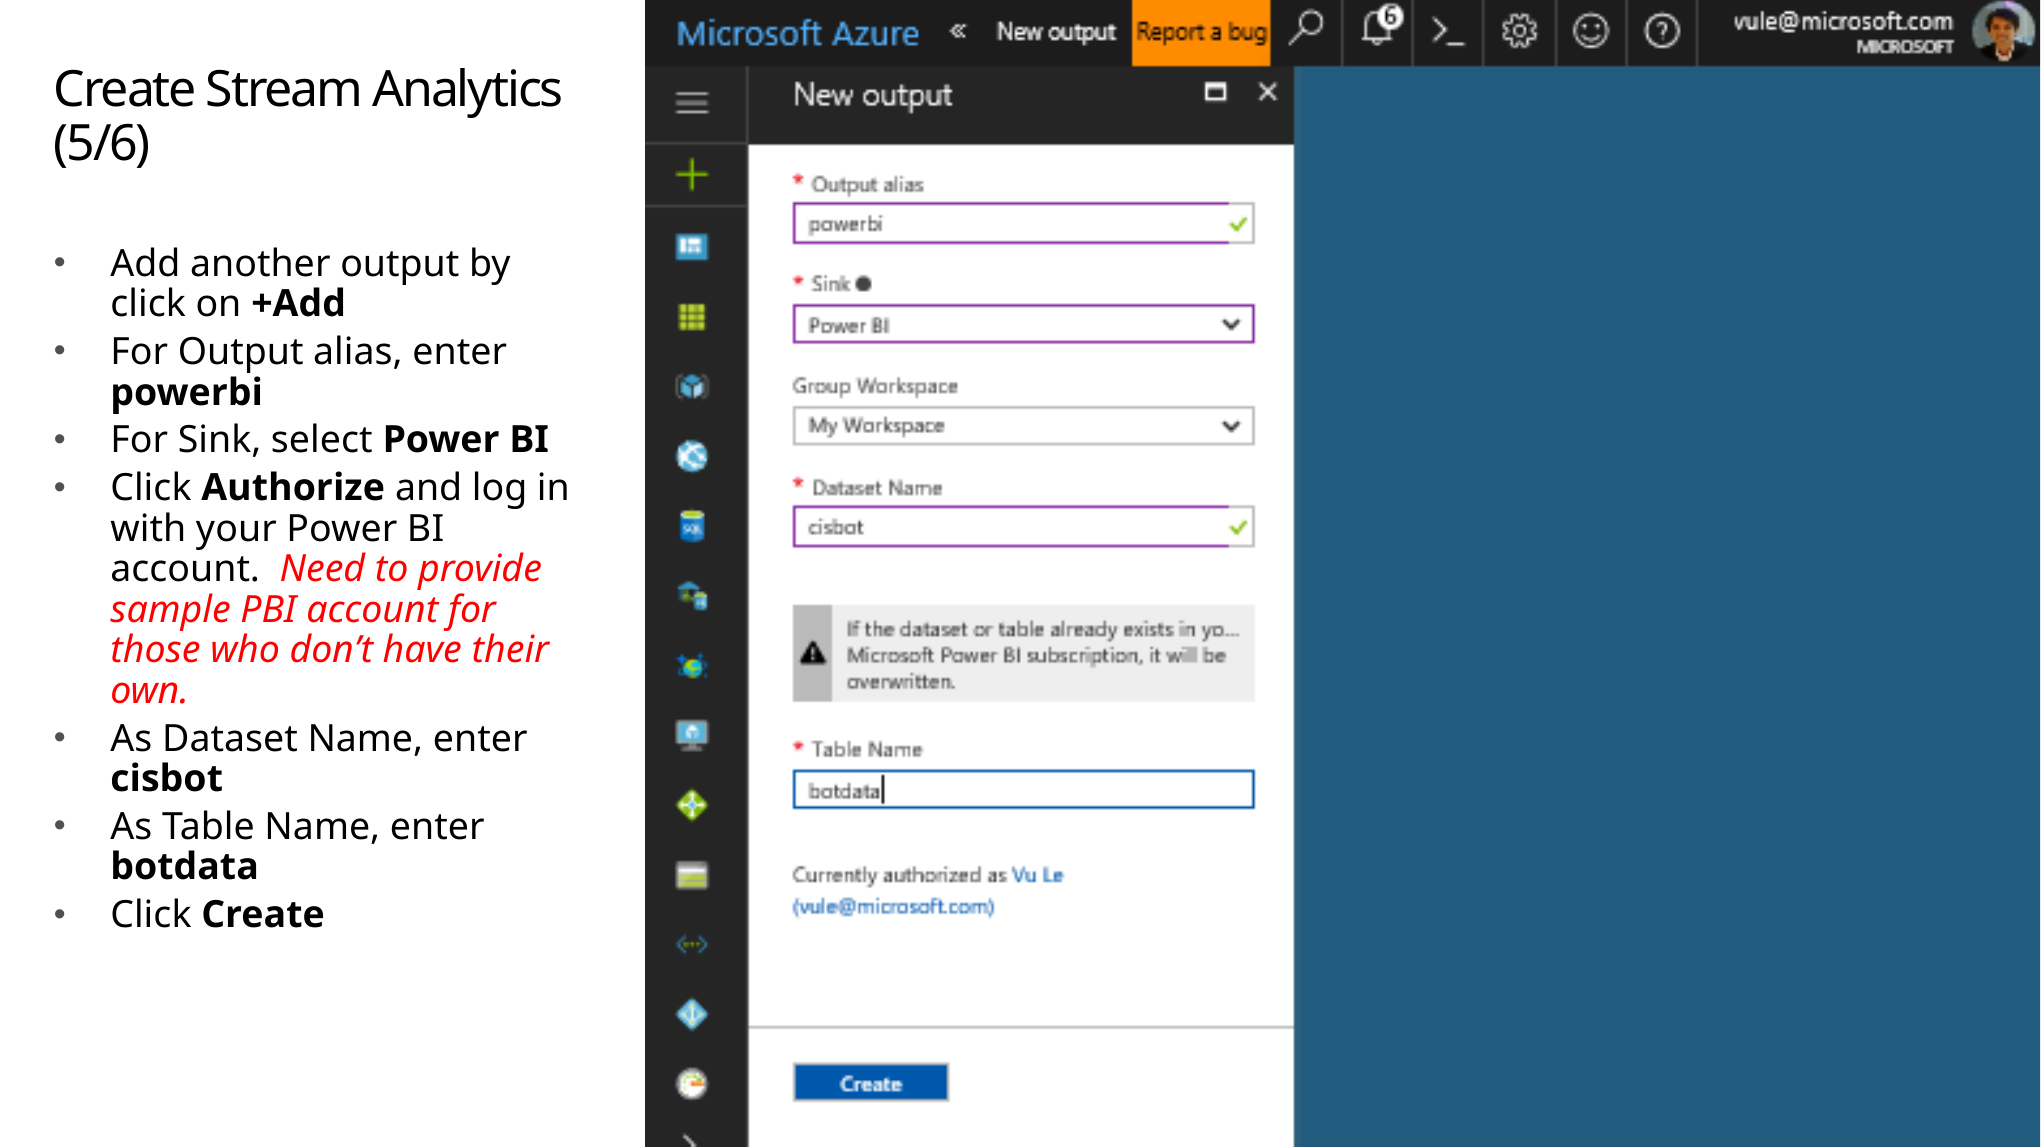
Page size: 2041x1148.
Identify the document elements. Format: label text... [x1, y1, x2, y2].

list Add another output by click on +Add For Output alias, enter powerbi For Sink, select Power BI Click Authorize and log in with your Power BI account. Need to provide sample PBI account for those who don’t have their own. As Dataset Name, enter cisbot As Table Name, enter botdata Click Create [30, 228, 616, 983]
title Create Stream Analytics (5/6) [30, 48, 644, 134]
picture [644, 0, 2041, 1148]
